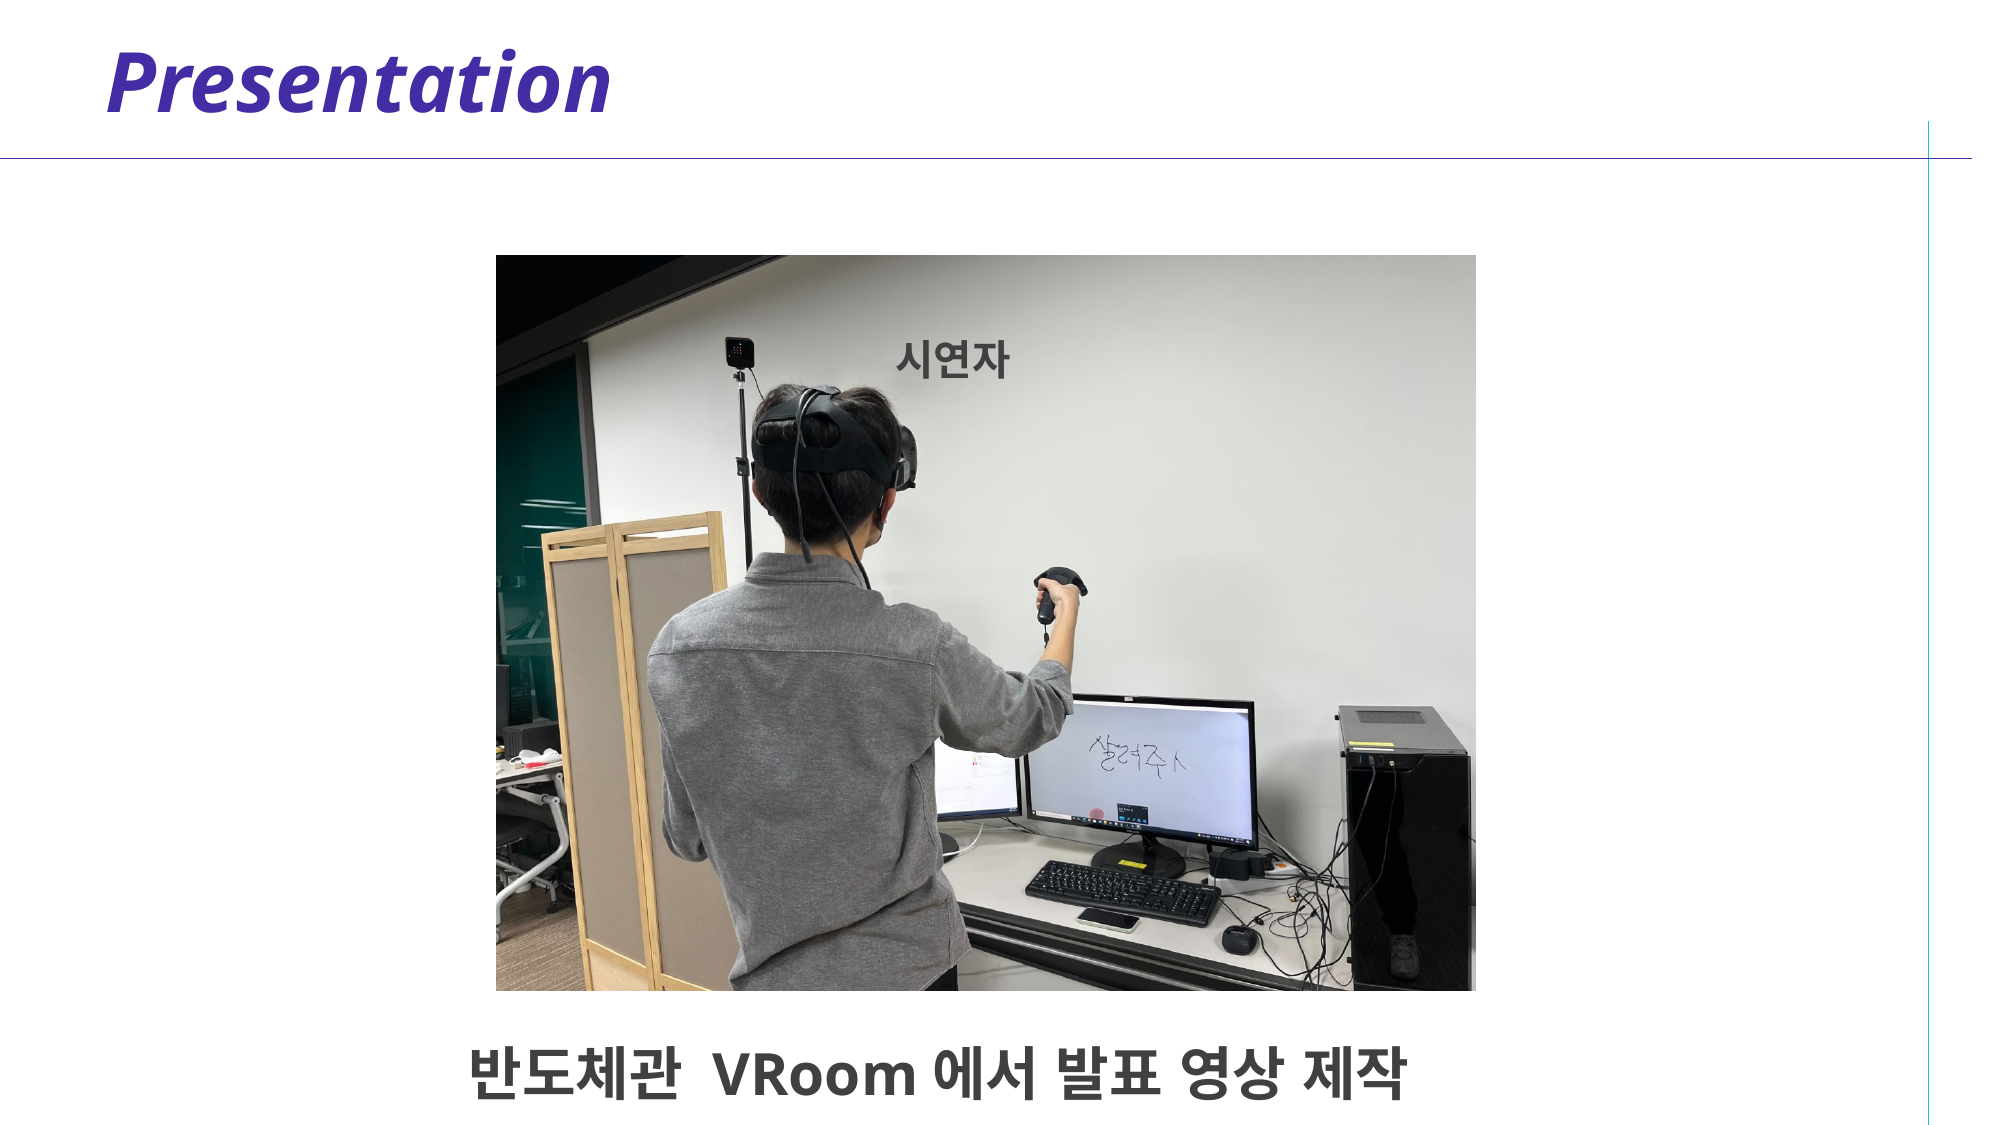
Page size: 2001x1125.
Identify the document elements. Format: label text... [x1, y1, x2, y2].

picture [496, 255, 1476, 991]
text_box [0, 95, 1973, 1125]
text_box Presentation [91, 21, 1117, 95]
